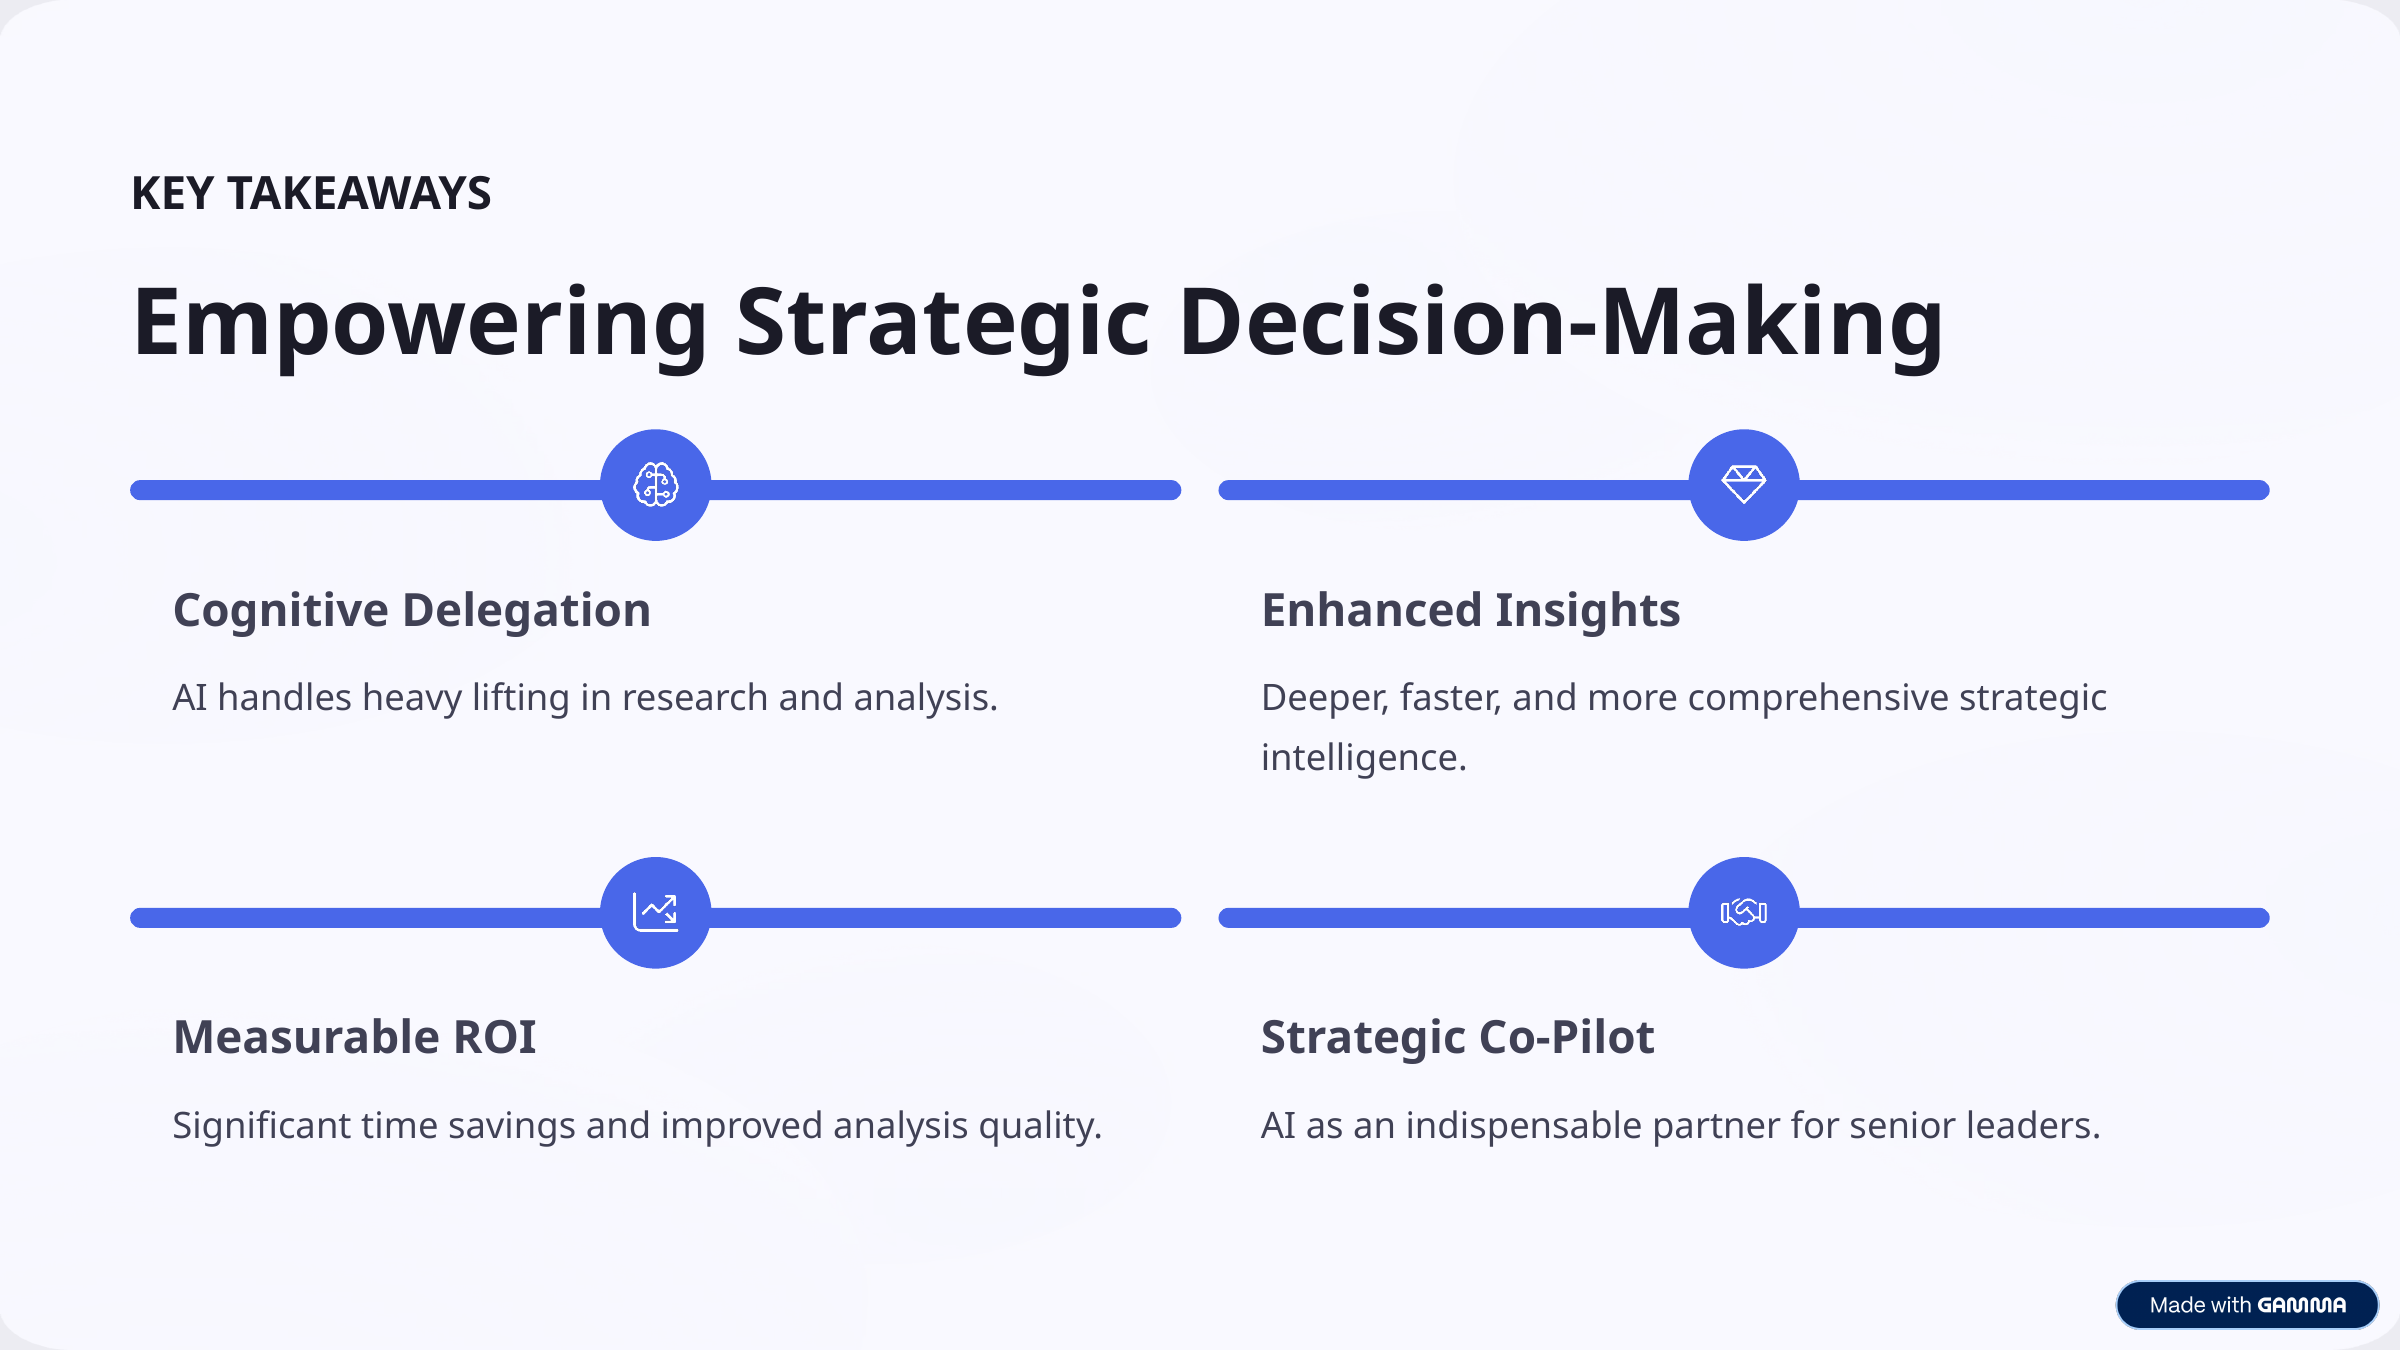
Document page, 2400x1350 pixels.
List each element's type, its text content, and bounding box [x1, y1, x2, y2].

text_box Deeper, faster, and more comprehensive strategic intelligence. [1260, 658, 2228, 778]
text_box [1688, 857, 1800, 969]
text_box [1218, 925, 2270, 1189]
text_box [1799, 907, 2270, 928]
text_box [599, 429, 712, 541]
text_box Strategic Co-Pilot [1260, 1005, 1726, 1064]
text_box [710, 480, 1182, 501]
text_box [130, 925, 1182, 1189]
text_box [130, 907, 601, 928]
text_box [599, 857, 712, 969]
text_box AI handles heavy lifting in research and analysis. [172, 658, 1140, 718]
text_box [1798, 480, 2270, 501]
text_box [710, 907, 1182, 928]
text_box [1688, 429, 1800, 541]
picture [1721, 884, 1767, 941]
text_box Enhanced Insights [1260, 578, 1726, 637]
text_box AI as an indispensable partner for senior leaders. [1260, 1086, 2228, 1146]
text_box [1218, 907, 1690, 928]
picture [633, 457, 679, 514]
text_box Measurable ROI [172, 1005, 638, 1064]
text_box Cognitive Delegation [172, 578, 654, 637]
text_box [1218, 480, 1690, 501]
picture [2106, 1271, 2389, 1339]
text_box [1218, 498, 2270, 820]
text_box Empowering Strategic Decision-Making [130, 257, 1939, 374]
text_box [130, 480, 601, 501]
text_box KEY TAKEAWAYS [130, 161, 596, 220]
text_box Significant time savings and improved analysis quality. [172, 1086, 1140, 1146]
picture [633, 884, 679, 941]
picture [1721, 457, 1767, 514]
text_box [130, 497, 1182, 820]
